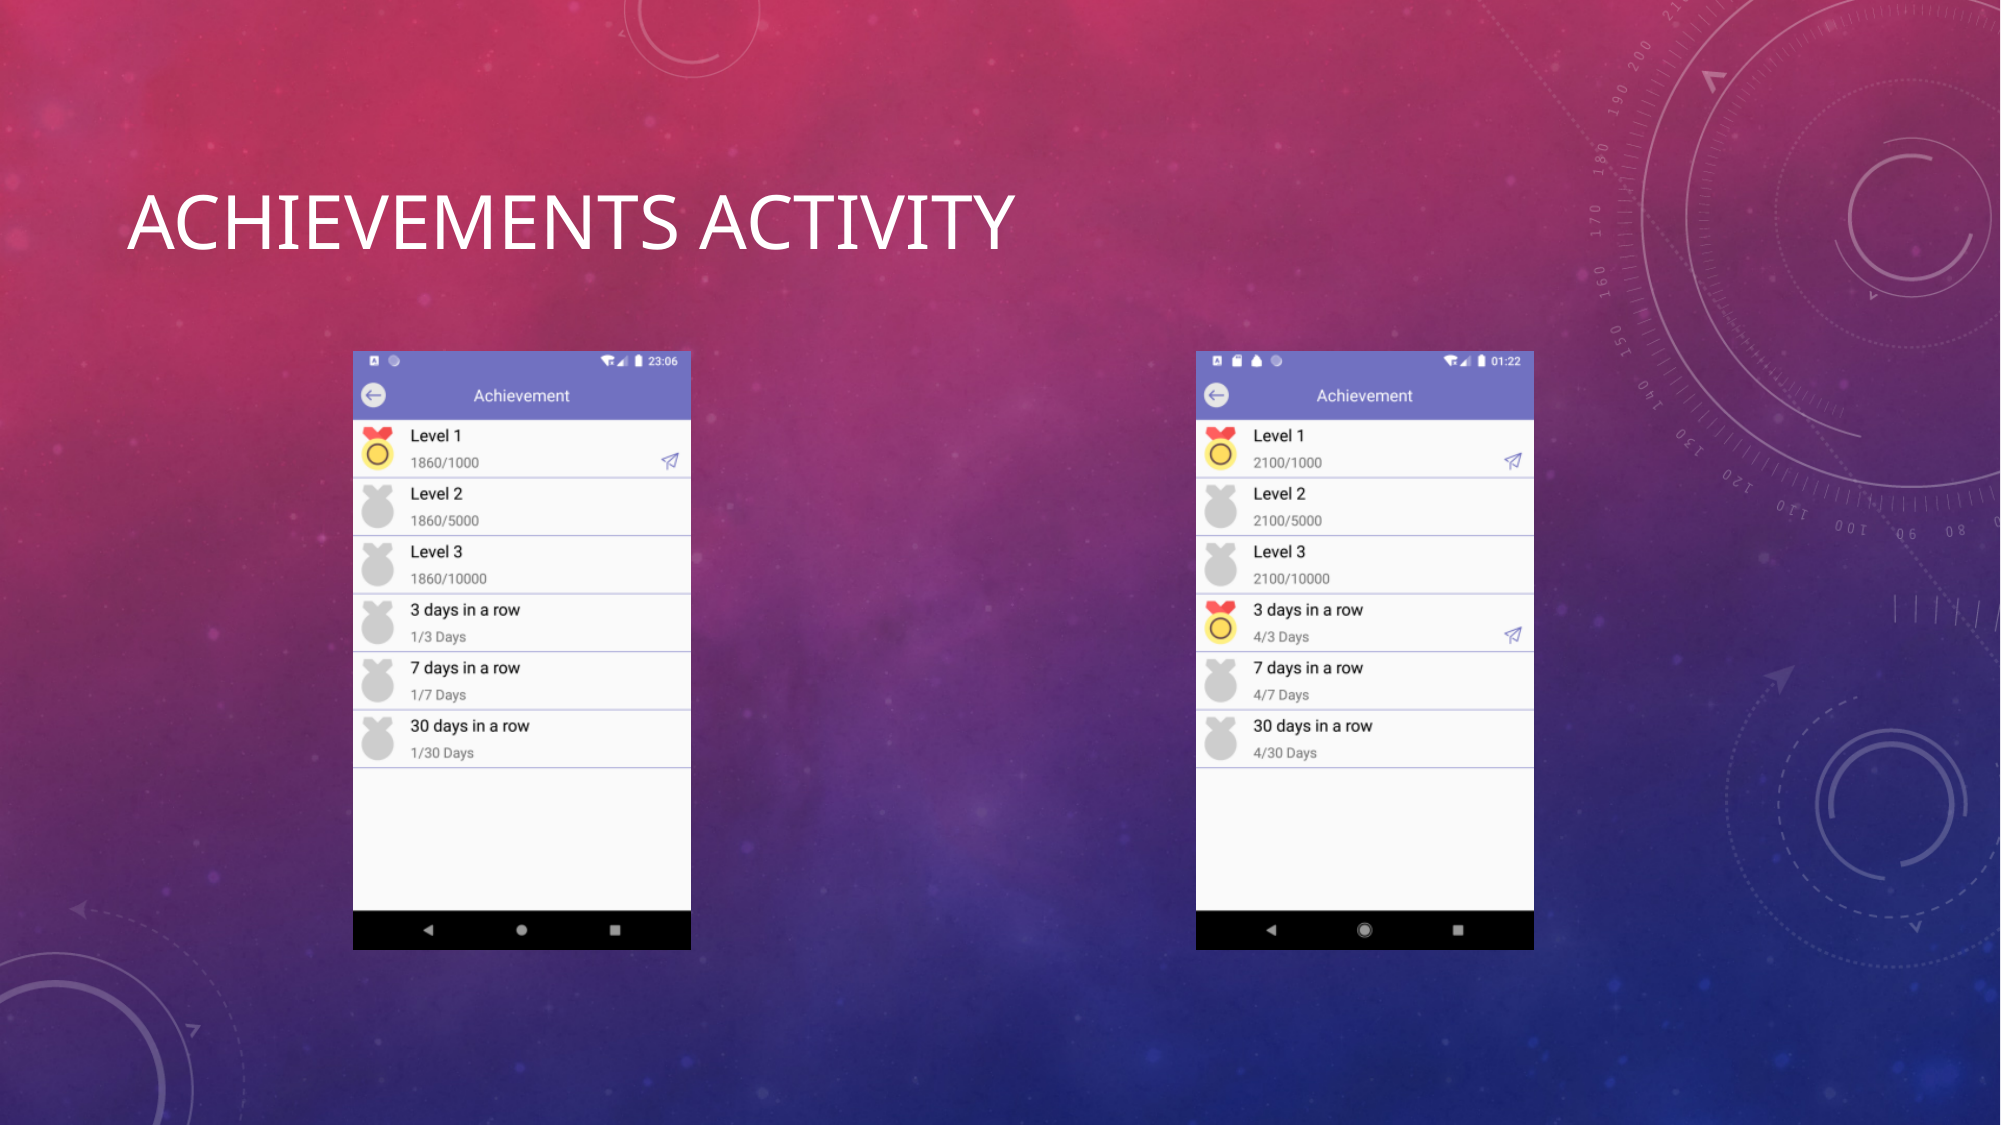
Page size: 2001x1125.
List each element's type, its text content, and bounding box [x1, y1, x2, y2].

picture [0, 0, 2001, 1125]
title Achievements Activity [112, 99, 1775, 339]
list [353, 350, 691, 951]
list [1196, 350, 1534, 951]
